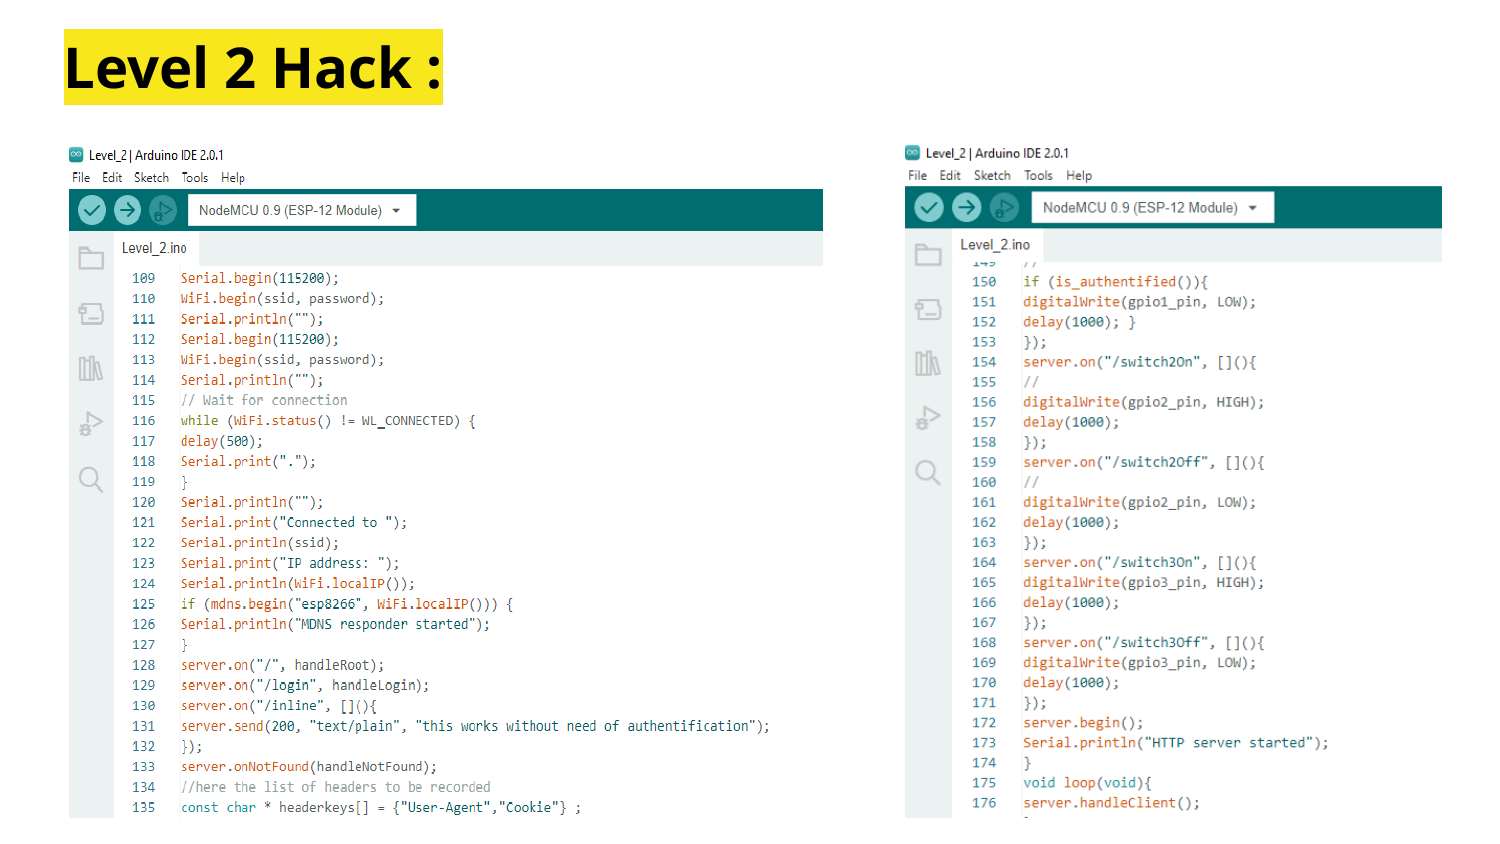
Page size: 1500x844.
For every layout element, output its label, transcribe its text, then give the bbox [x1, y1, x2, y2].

text_box Level 2 Hack : [48, 7, 1049, 116]
picture [69, 144, 823, 819]
picture [905, 144, 1442, 819]
